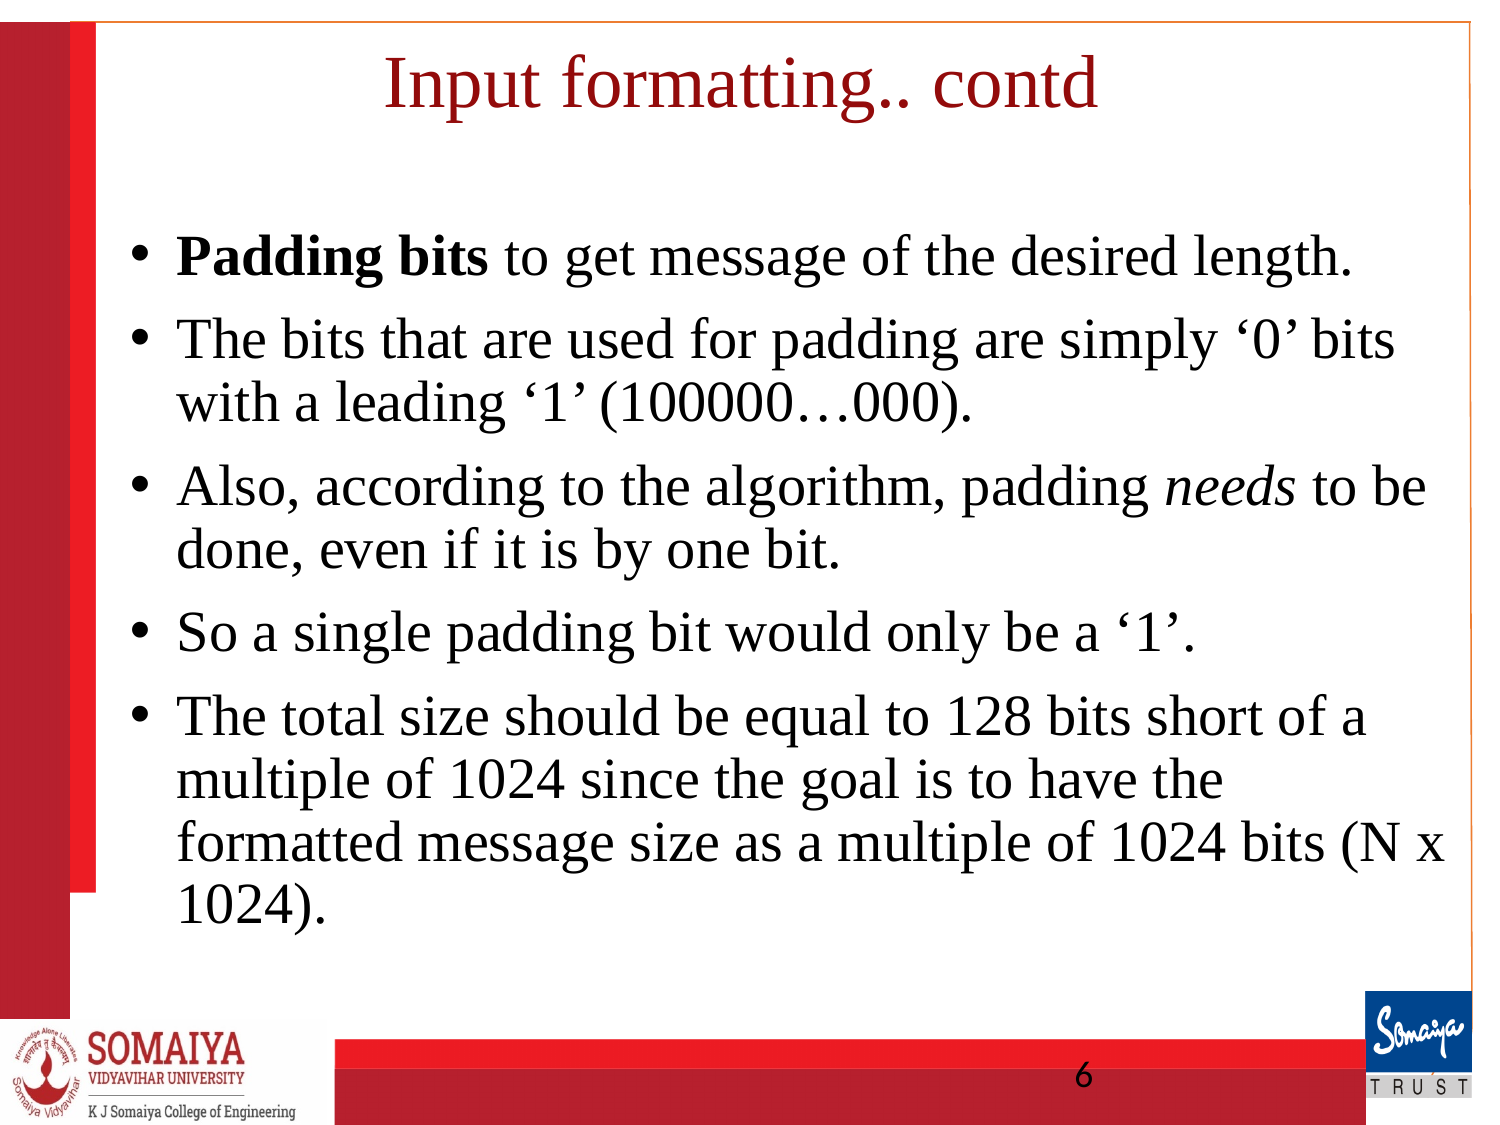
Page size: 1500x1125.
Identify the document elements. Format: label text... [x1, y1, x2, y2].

slide_number ‹#› [1059, 1042, 1397, 1103]
picture [335, 1040, 1365, 1125]
picture [1365, 991, 1472, 1098]
picture [0, 22, 327, 1125]
list Padding bits to get message of the desired length. The bits that are used for padding are simply ‘0’ bits with a leading ‘1’ (100000…000). Also, according to the algorithm, padding needs to be done, even if it is by one bit. So a single padding bit would only be a ‘1’. The total size should be equal to 128 bits short of a multiple of 1024 since the goal is to have the formatted message size as a multiple of 1024 bits (N x 1024). [114, 217, 1465, 960]
title Input formatting.. contd [134, 35, 1349, 179]
